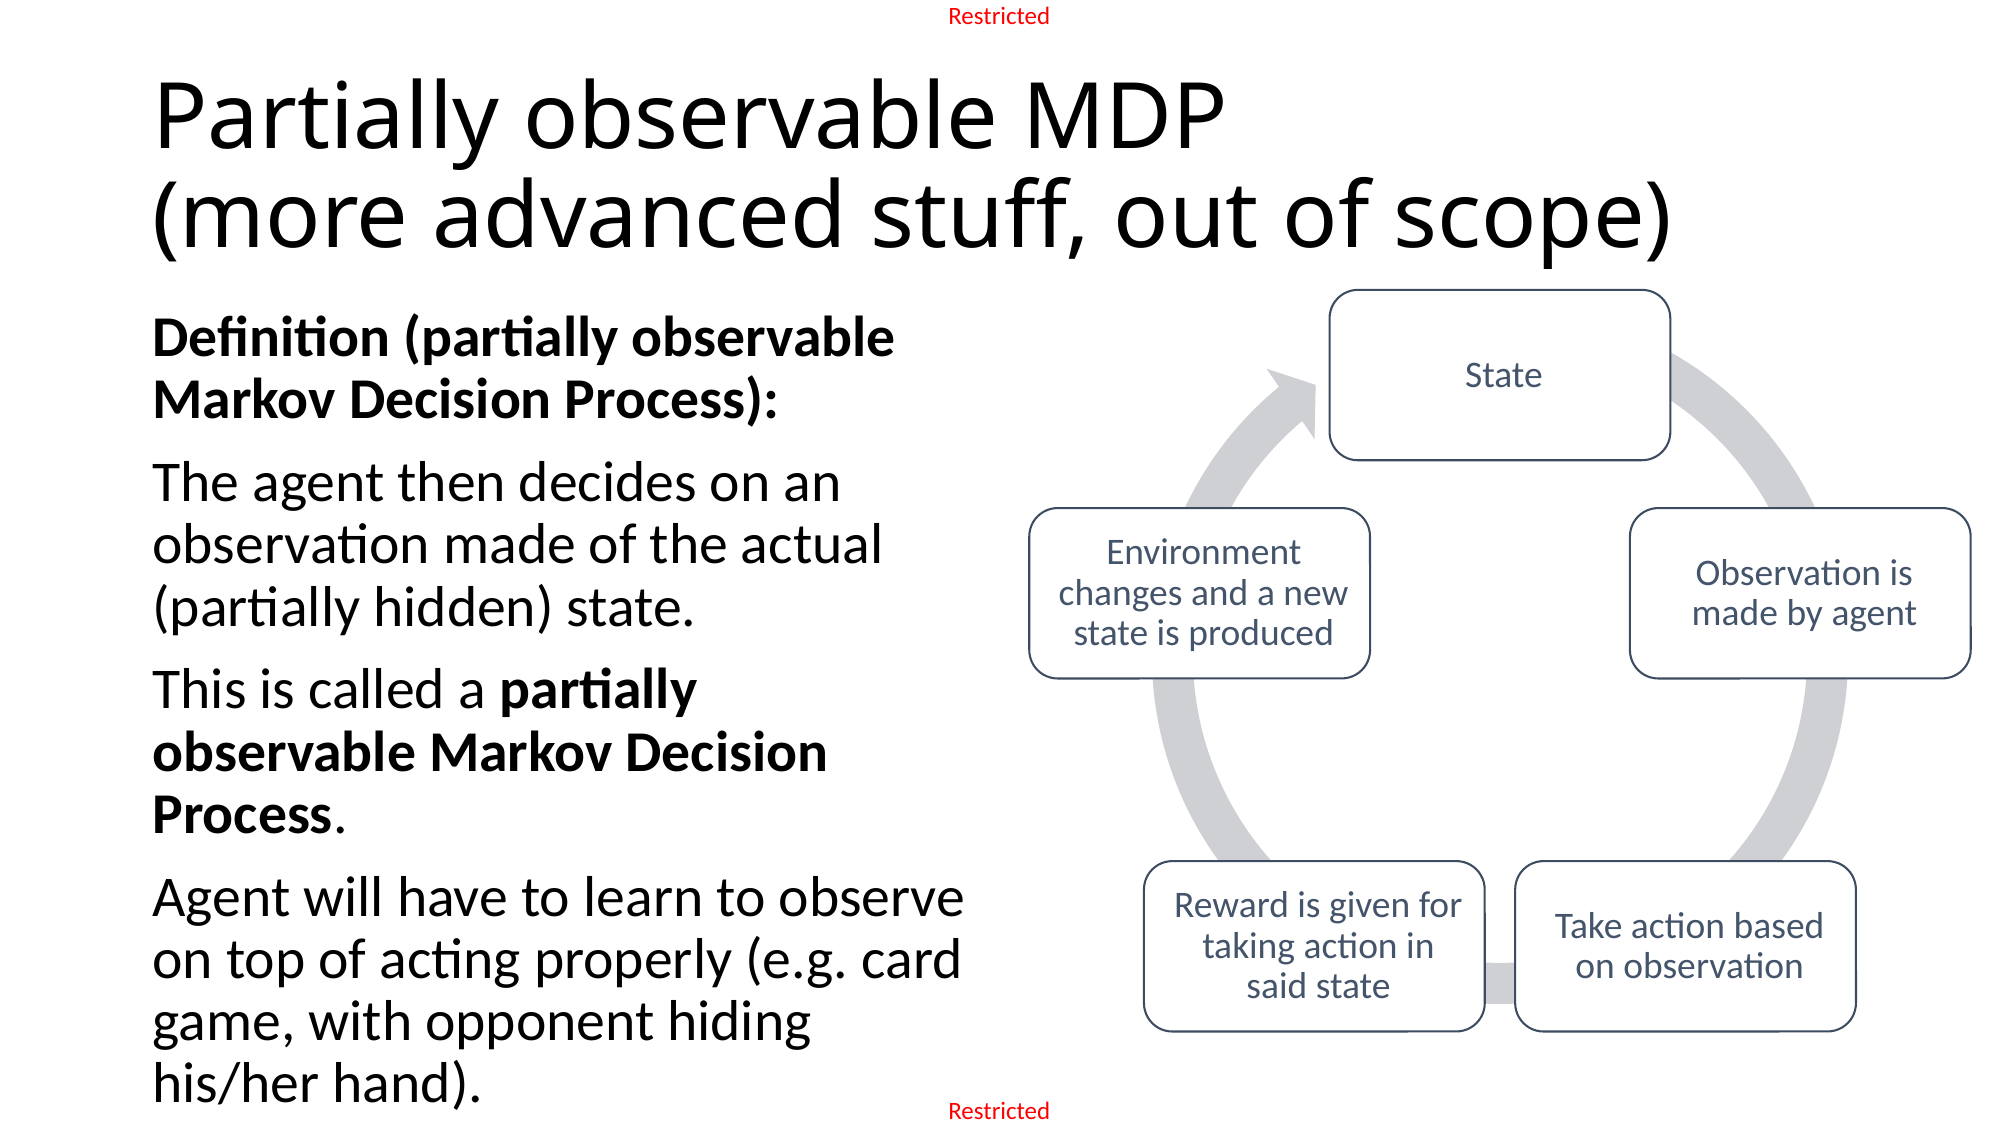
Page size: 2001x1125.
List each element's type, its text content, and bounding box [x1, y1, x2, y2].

list Definition (partially observable Markov Decision Process): The agent then decides on an observation made of the actual (partially hidden) state. This is called a partially observable Markov Decision Process. Agent will have to learn to observe on top of acting properly (e.g. card game, with opponent hiding his/her hand). [137, 299, 988, 1125]
title Partially observable MDP (more advanced stuff, out of scope) [137, 59, 1863, 278]
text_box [999, 289, 2000, 1032]
